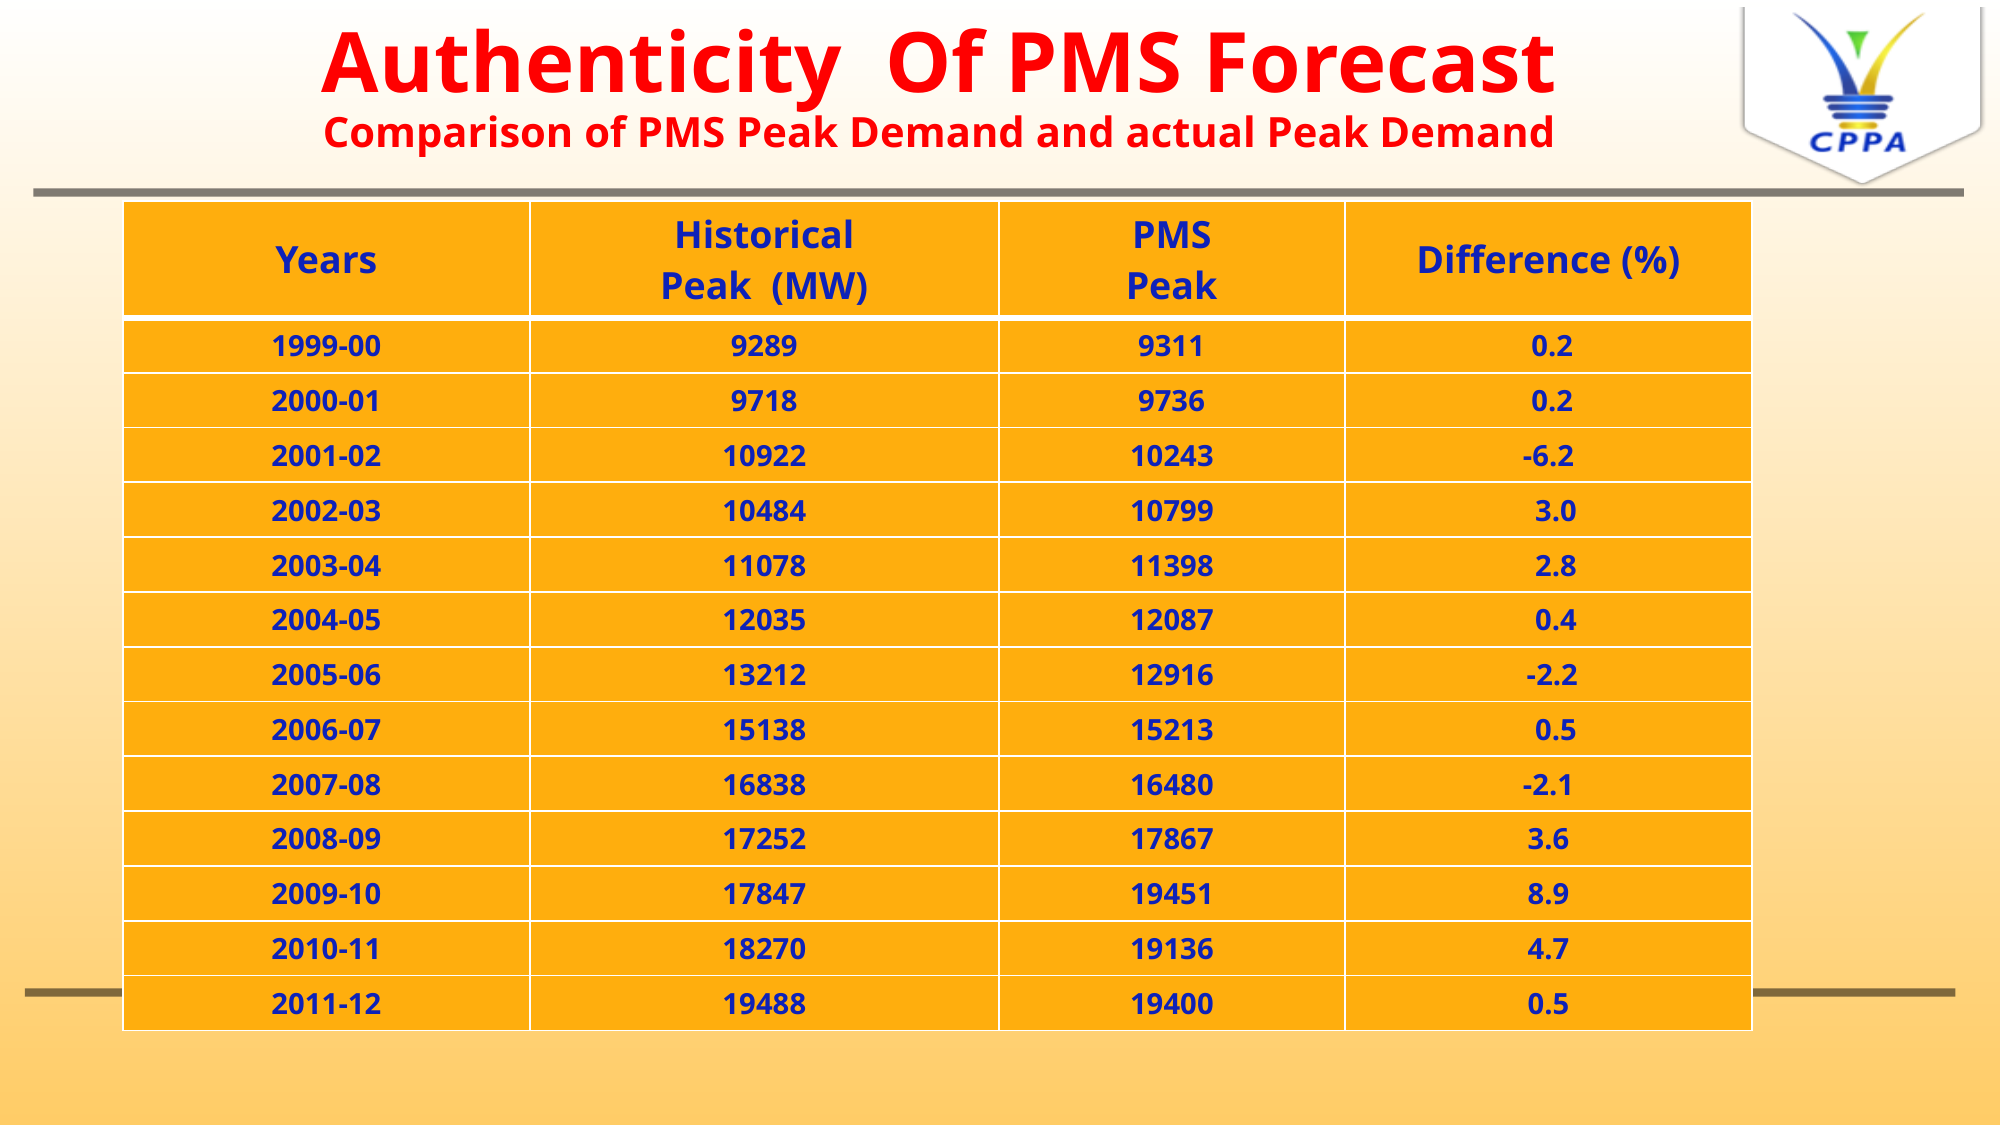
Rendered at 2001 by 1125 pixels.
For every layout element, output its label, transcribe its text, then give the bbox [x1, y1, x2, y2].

table_cell 16480 [1000, 757, 1344, 810]
table_cell 19136 [1000, 922, 1344, 975]
table_cell 0.4 [1346, 593, 1751, 646]
table_cell 2005-06 [124, 648, 529, 701]
table_cell 19488 [531, 976, 998, 1030]
table_cell 15138 [531, 702, 998, 755]
table_header PMS Peak [1000, 202, 1344, 315]
table_cell 8.9 [1346, 867, 1751, 920]
table_cell 4.7 [1346, 922, 1751, 975]
table_cell 0.5 [1346, 976, 1751, 1030]
table_cell 2011-12 [124, 976, 529, 1030]
table_cell 9289 [531, 321, 998, 372]
table_cell 0.2 [1346, 321, 1751, 372]
table_cell 18270 [531, 922, 998, 975]
table_cell 9736 [1000, 374, 1344, 427]
picture [1732, 7, 1990, 191]
table_cell 10243 [1000, 428, 1344, 481]
text_box Comparison of PMS Peak Demand and actual Peak Demand [308, 97, 1587, 163]
text_box Authenticity Of PMS Forecast [307, 2, 1573, 117]
table_cell 17847 [531, 867, 998, 920]
table_cell 13212 [531, 648, 998, 701]
table_cell 1999-00 [124, 321, 529, 372]
table_cell 0.2 [1346, 374, 1751, 427]
table_cell -2.2 [1346, 648, 1751, 701]
table_cell 2002-03 [124, 483, 529, 536]
table_cell 11398 [1000, 538, 1344, 591]
table_cell -2.1 [1346, 757, 1751, 810]
table_cell -6.2 [1346, 428, 1751, 481]
table_cell 15213 [1000, 702, 1344, 755]
table_cell 11078 [531, 538, 998, 591]
table_cell 2001-02 [124, 428, 529, 481]
table_cell 9718 [531, 374, 998, 427]
table_cell 2008-09 [124, 812, 529, 865]
table_cell 12035 [531, 593, 998, 646]
table_header Difference (%) [1346, 202, 1751, 315]
table_cell 10922 [531, 428, 998, 481]
table_cell 0.5 [1346, 702, 1751, 755]
table_cell 19400 [1000, 976, 1344, 1030]
table_cell 3.6 [1346, 812, 1751, 865]
table_cell 9311 [1000, 321, 1344, 372]
table_cell 10484 [531, 483, 998, 536]
table_cell 2010-11 [124, 922, 529, 975]
table_cell 2000-01 [124, 374, 529, 427]
table_cell 17867 [1000, 812, 1344, 865]
table_cell 2006-07 [124, 702, 529, 755]
table_cell 2007-08 [124, 757, 529, 810]
table_cell 12916 [1000, 648, 1344, 701]
table_header Years [124, 202, 529, 315]
table_cell 2003-04 [124, 538, 529, 591]
table_cell 10799 [1000, 483, 1344, 536]
table_cell 2009-10 [124, 867, 529, 920]
table_cell 12087 [1000, 593, 1344, 646]
table_cell 3.0 [1346, 483, 1751, 536]
table_cell 19451 [1000, 867, 1344, 920]
table_cell 2004-05 [124, 593, 529, 646]
table_cell 2.8 [1346, 538, 1751, 591]
table_cell 17252 [531, 812, 998, 865]
table_header Historical Peak (MW) [531, 202, 998, 315]
table_cell 16838 [531, 757, 998, 810]
